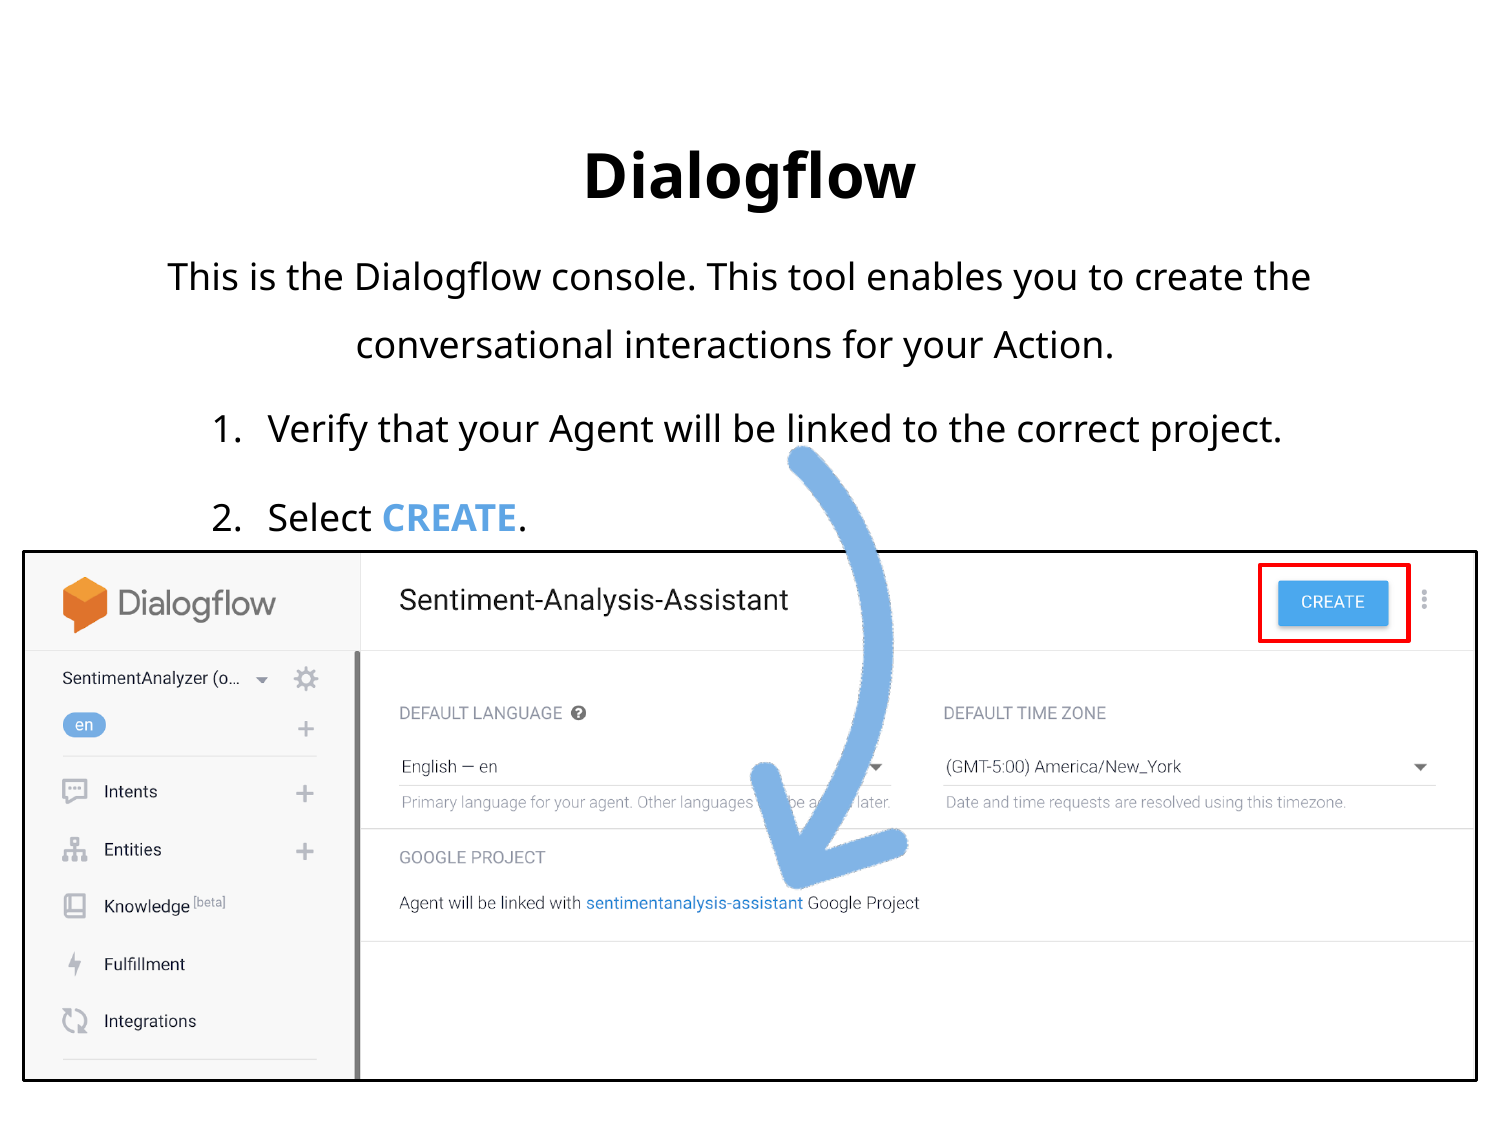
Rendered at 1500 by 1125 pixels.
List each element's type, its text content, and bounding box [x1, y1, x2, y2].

picture [627, 420, 1000, 870]
text_box Verify that your Agent will be linked to the correct project. Select CREATE. [177, 367, 1323, 525]
text_box This is the Dialogflow console. This tool enables you to create the conversational interactions for your Action. [79, 242, 1401, 356]
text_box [25, 553, 1475, 1079]
text_box Dialogflow [26, 106, 1474, 242]
